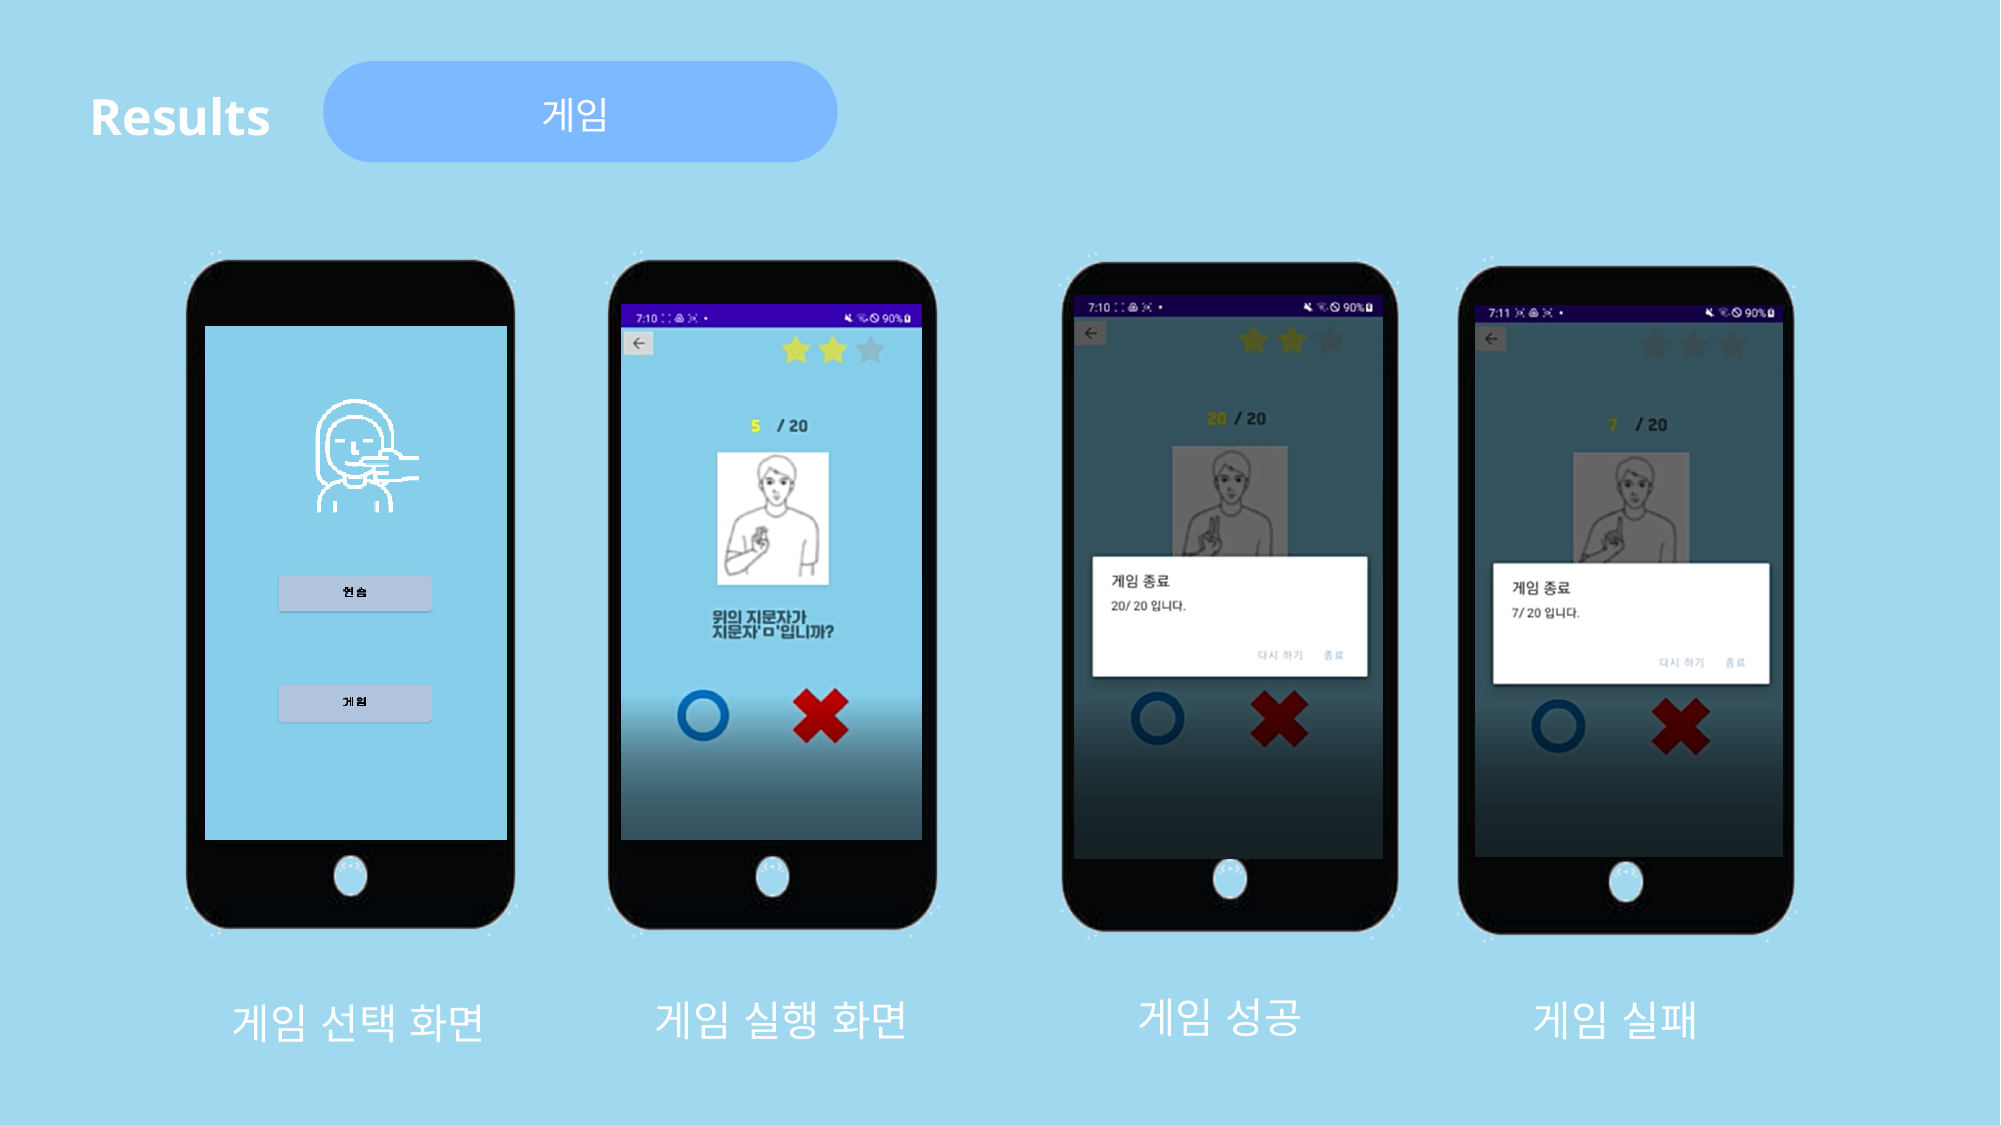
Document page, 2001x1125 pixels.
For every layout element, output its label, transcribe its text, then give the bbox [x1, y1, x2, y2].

picture [1475, 305, 1783, 857]
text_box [1366, 199, 1964, 1047]
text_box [970, 195, 1568, 1044]
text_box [323, 60, 838, 163]
picture [205, 326, 507, 840]
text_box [97, 193, 681, 1051]
picture [681, 304, 922, 841]
text_box Results [75, 78, 323, 153]
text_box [681, 193, 1103, 1047]
